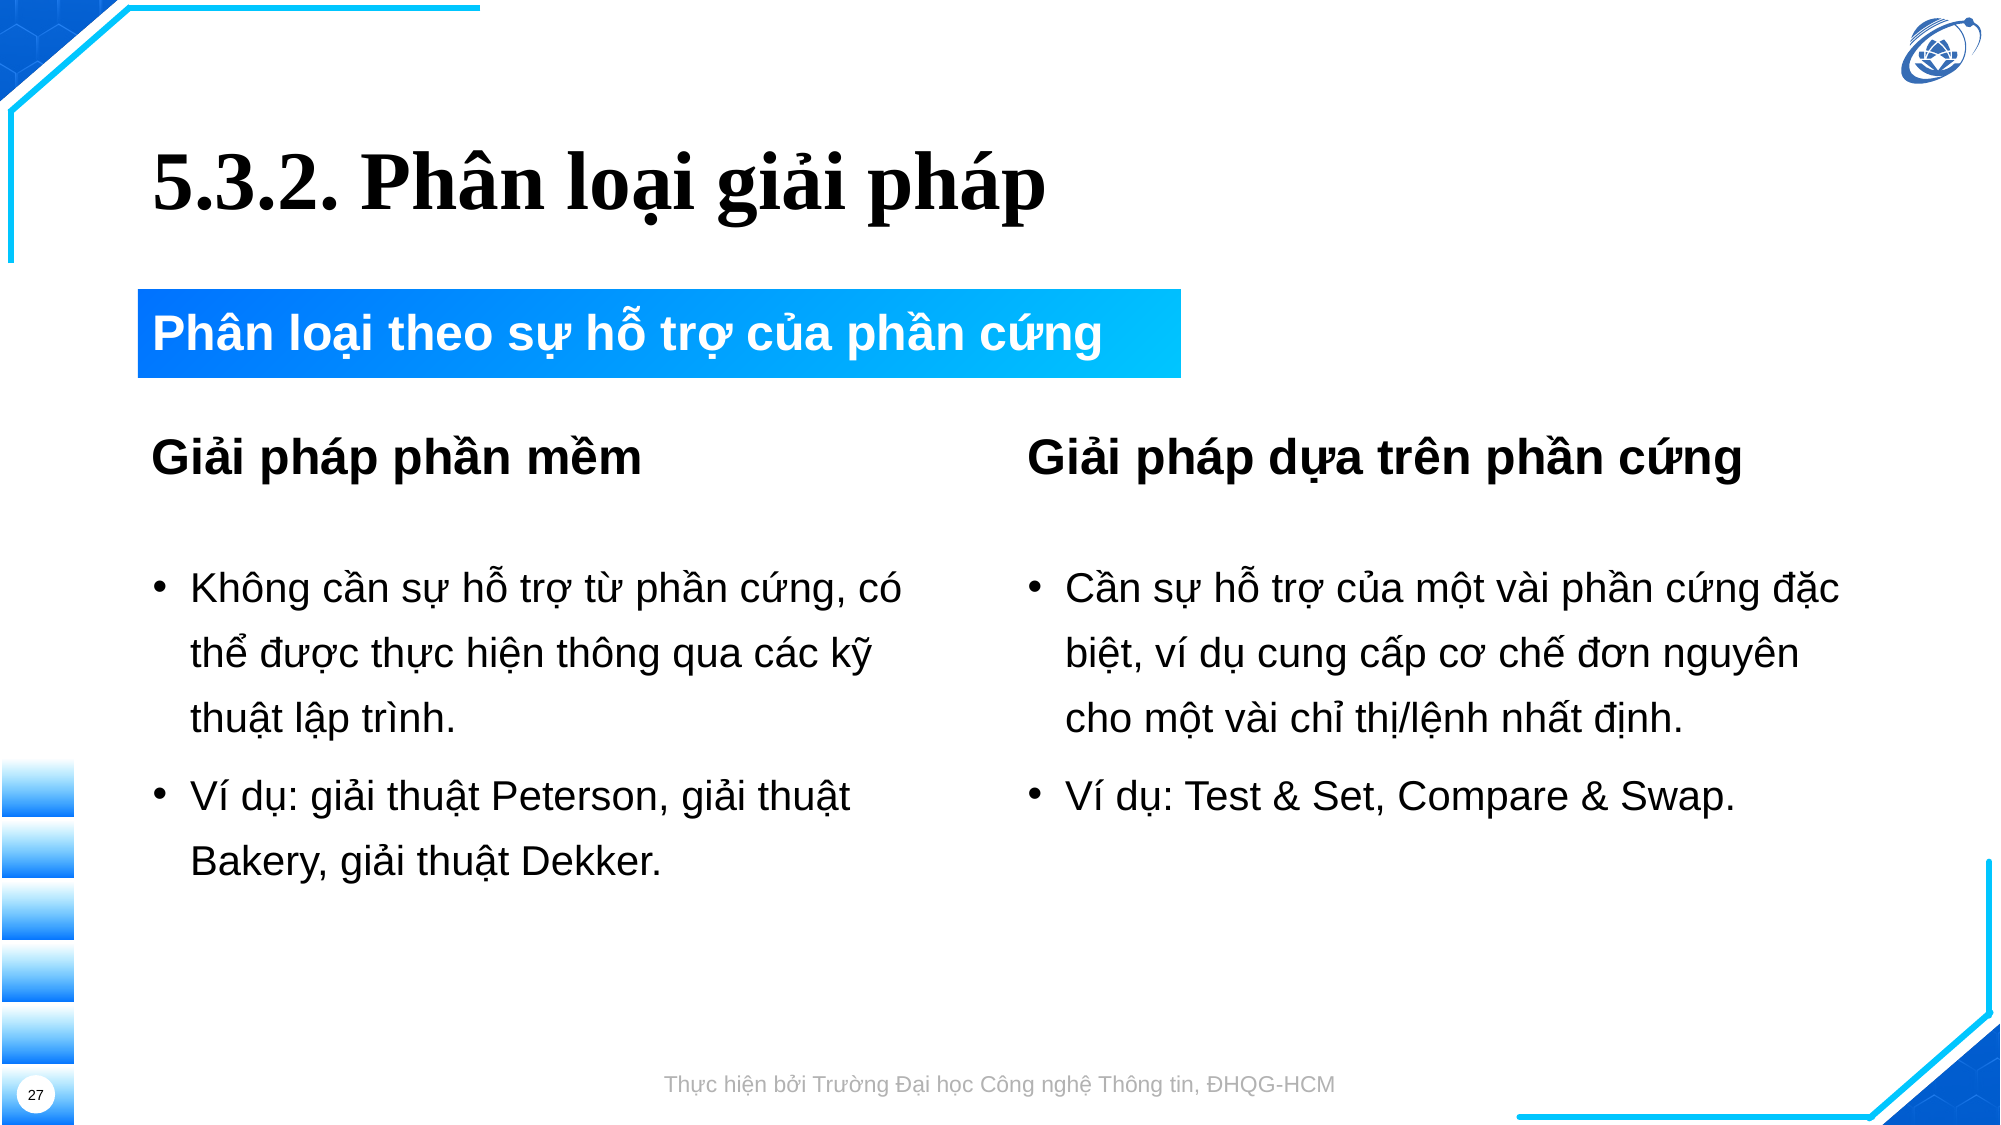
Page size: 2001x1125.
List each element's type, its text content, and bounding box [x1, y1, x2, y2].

list Cần sự hỗ trợ của một vài phần cứng đặc biệt, ví dụ cung cấp cơ chế đơn nguyên cho một vài chỉ thị/lệnh nhất định. Ví dụ: Test & Set, Compare & Swap. [1012, 538, 1863, 986]
text_box Giải pháp phần mềm [136, 399, 988, 492]
slide_number [0, 1070, 48, 1119]
footer Thực hiện bởi Trường Đại học Công nghệ Thông tin, ĐHQG-HCM [579, 1063, 1421, 1103]
list Phân loại theo sự hỗ trợ của phần cứng [137, 289, 1181, 378]
list Không cần sự hỗ trợ từ phần cứng, có thể được thực hiện thông qua các kỹ thuật lập trình. Ví dụ: giải thuật Peterson, giải thuật Bakery, giải thuật Dekker. [137, 538, 984, 986]
title 5.3.2. Phân loại giải pháp [137, 102, 1863, 263]
text_box Giải pháp dựa trên phần cứng [1012, 399, 1863, 492]
